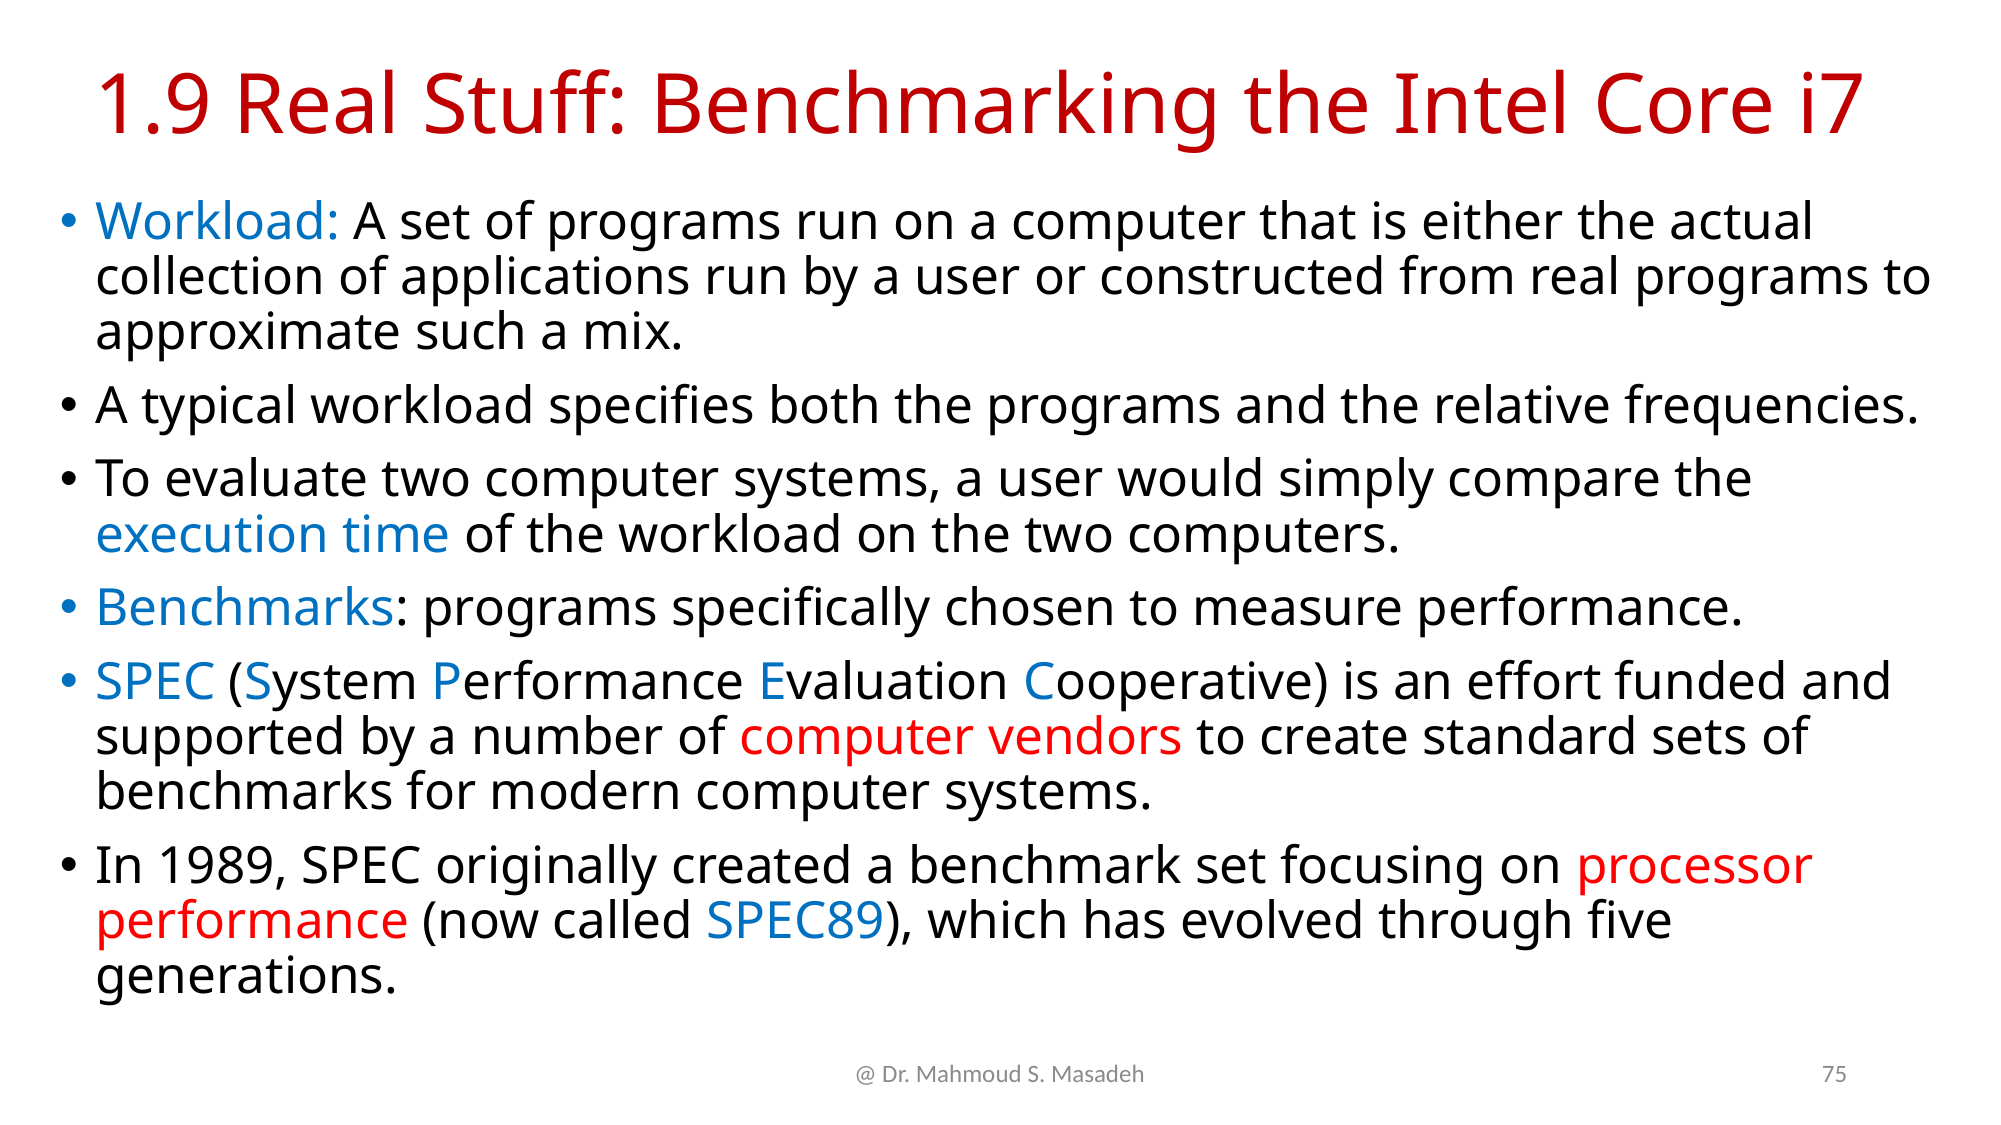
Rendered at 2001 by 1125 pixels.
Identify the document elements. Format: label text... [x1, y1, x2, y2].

title 1.9 Real Stuff: Benchmarking the Intel Core i7 [79, 59, 1929, 154]
footer @ Dr. Mahmoud S. Masadeh [662, 1042, 1338, 1103]
slide_number 75 [1412, 1042, 1863, 1103]
list Workload: A set of programs run on a computer that is either the actual collection of applications run by a user or constructed from real programs to approximate such a mix. A typical workload specifies both the programs and the relative frequencies. To evaluate two computer systems, a user would simply compare the execution time of the workload on the two computers. Benchmarks: programs specifically chosen to measure performance. SPEC (System Performance Evaluation Cooperative) is an effort funded and supported by a number of computer vendors to create standard sets of benchmarks for modern computer systems. In 1989, SPEC originally created a benchmark set focusing on processor performance (now called SPEC89), which has evolved through five generations. [44, 187, 1972, 1052]
